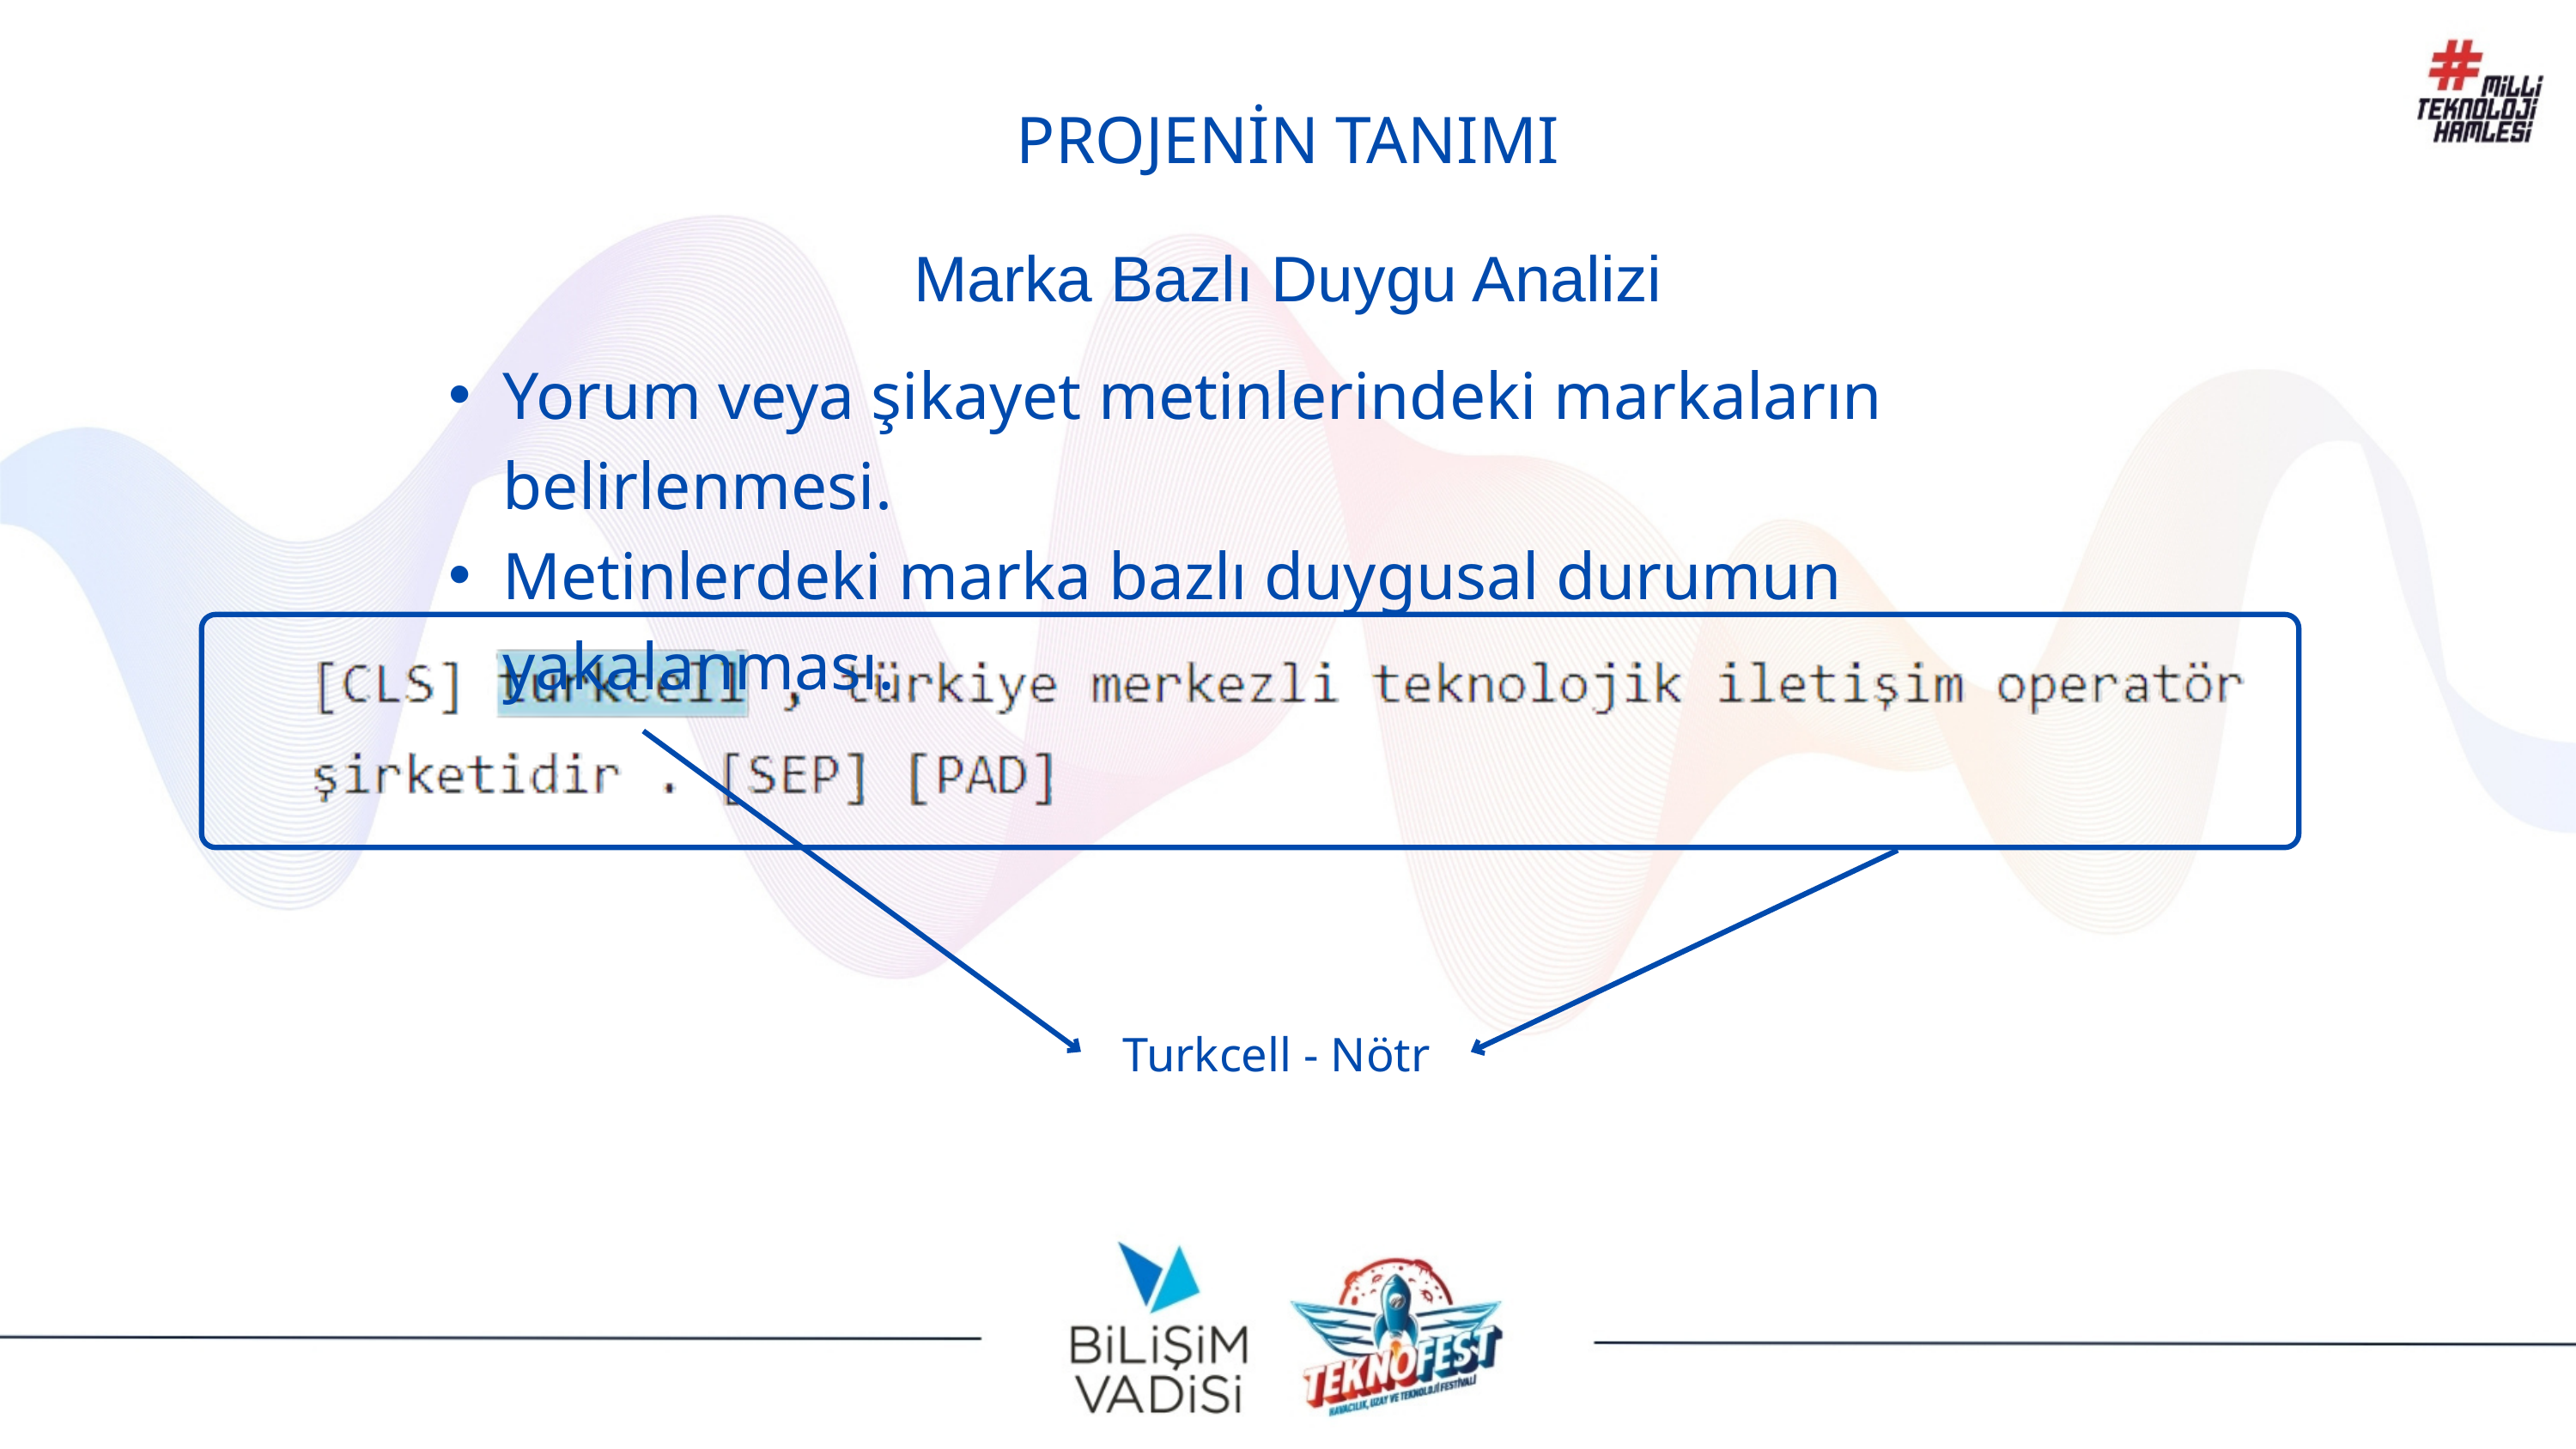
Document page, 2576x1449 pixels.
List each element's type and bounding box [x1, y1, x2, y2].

text_box [0, 0, 2576, 1449]
text_box [201, 614, 2300, 848]
